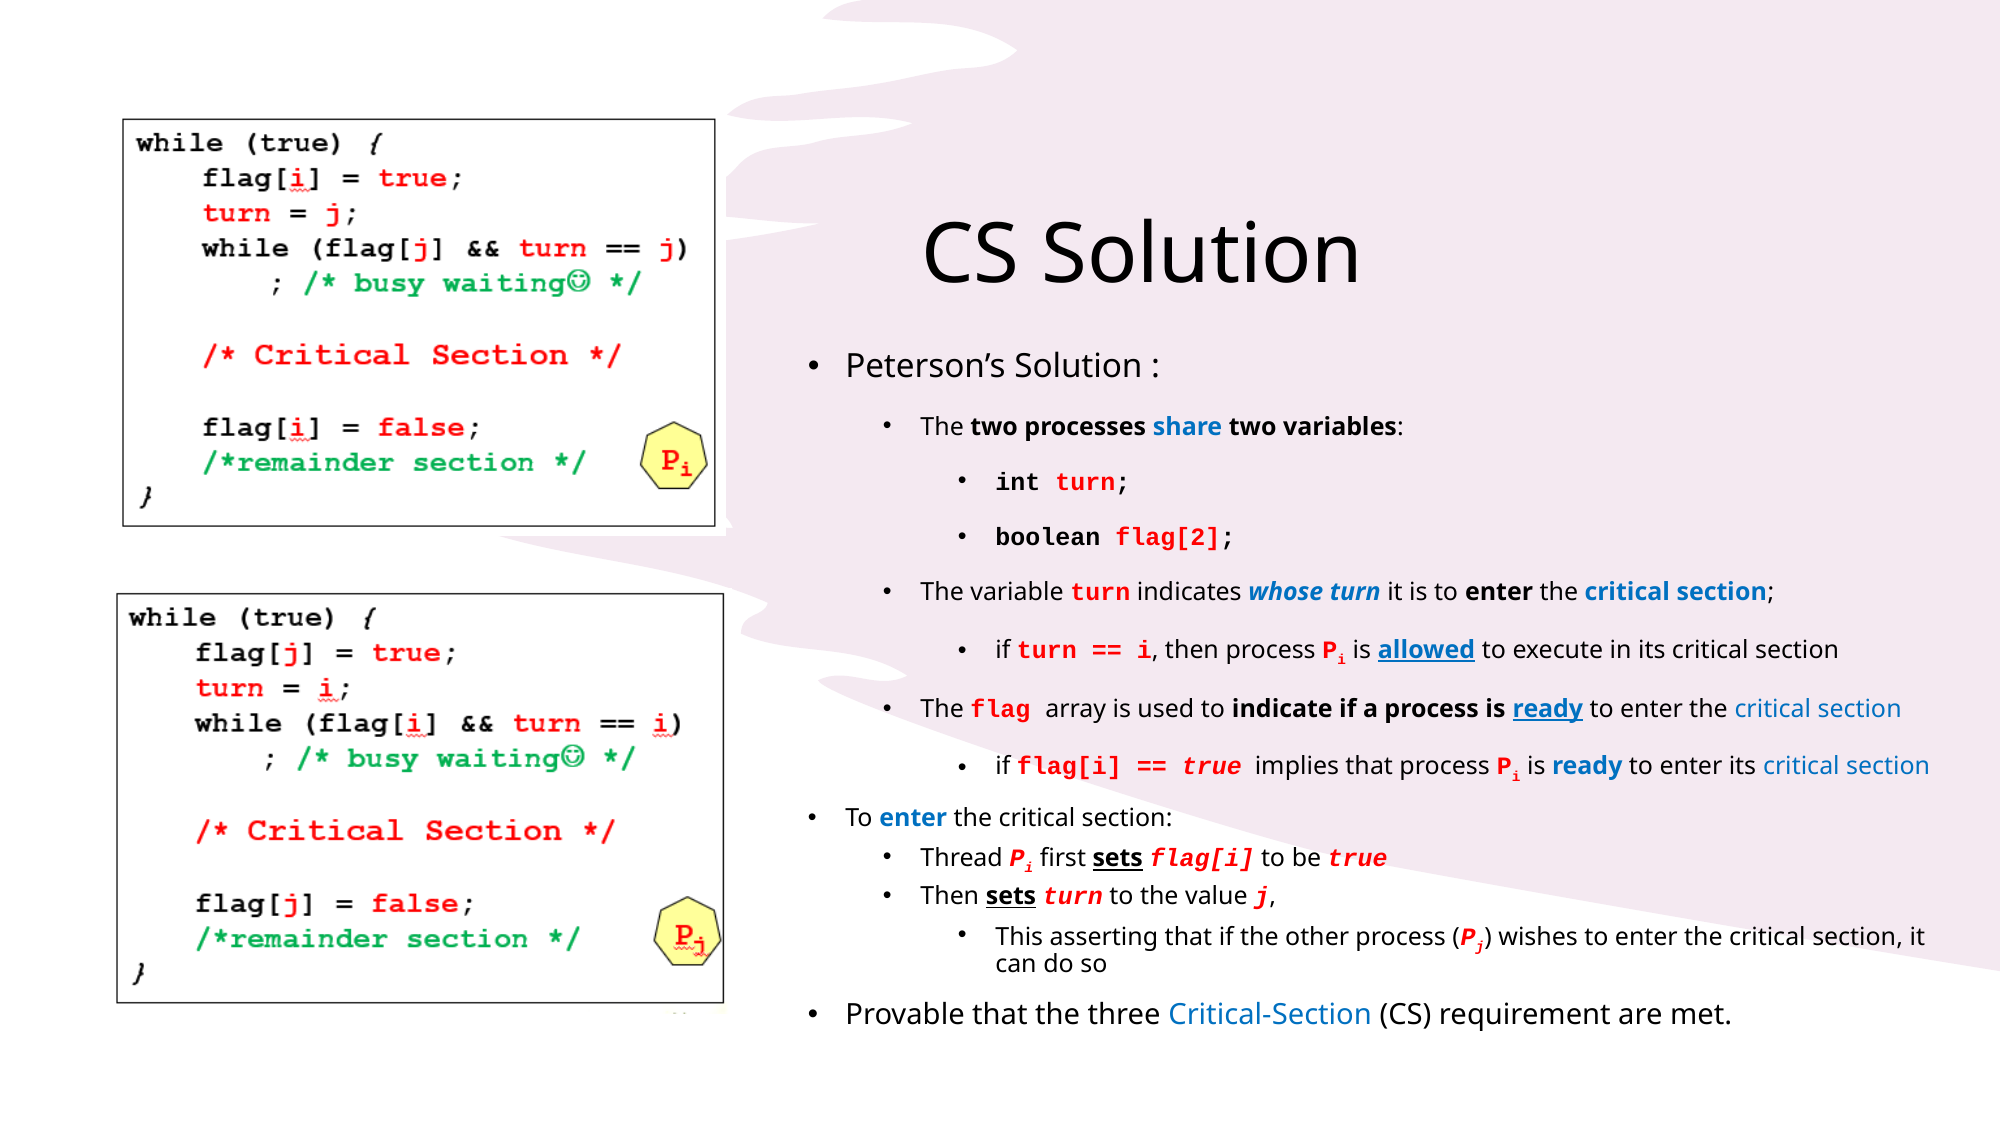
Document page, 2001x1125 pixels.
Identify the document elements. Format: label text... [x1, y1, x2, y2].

picture [110, 588, 732, 1014]
list Peterson’s Solution : The two processes share two variables: int turn; boolean flag[2]; The variable turn indicates whose turn it is to enter the critical section; if turn == i, then process Pi is allowed to execute in its critical section The flag array is used to indicate if a process is ready to enter the critical section if flag[i] == true implies that process Pi is ready to enter its critical section To enter the critical section: Thread Pi first sets flag[i] to be true Then sets turn to the value j, This asserting that if the other process (Pj) wishes to enter the critical section, it can do so Provable that the three Critical-Section (CS) requirement are met. [792, 337, 1950, 1090]
text_box [0, 0, 2000, 1125]
text_box [502, 0, 2000, 972]
title CS Solution [906, 59, 1863, 308]
picture [116, 111, 726, 537]
